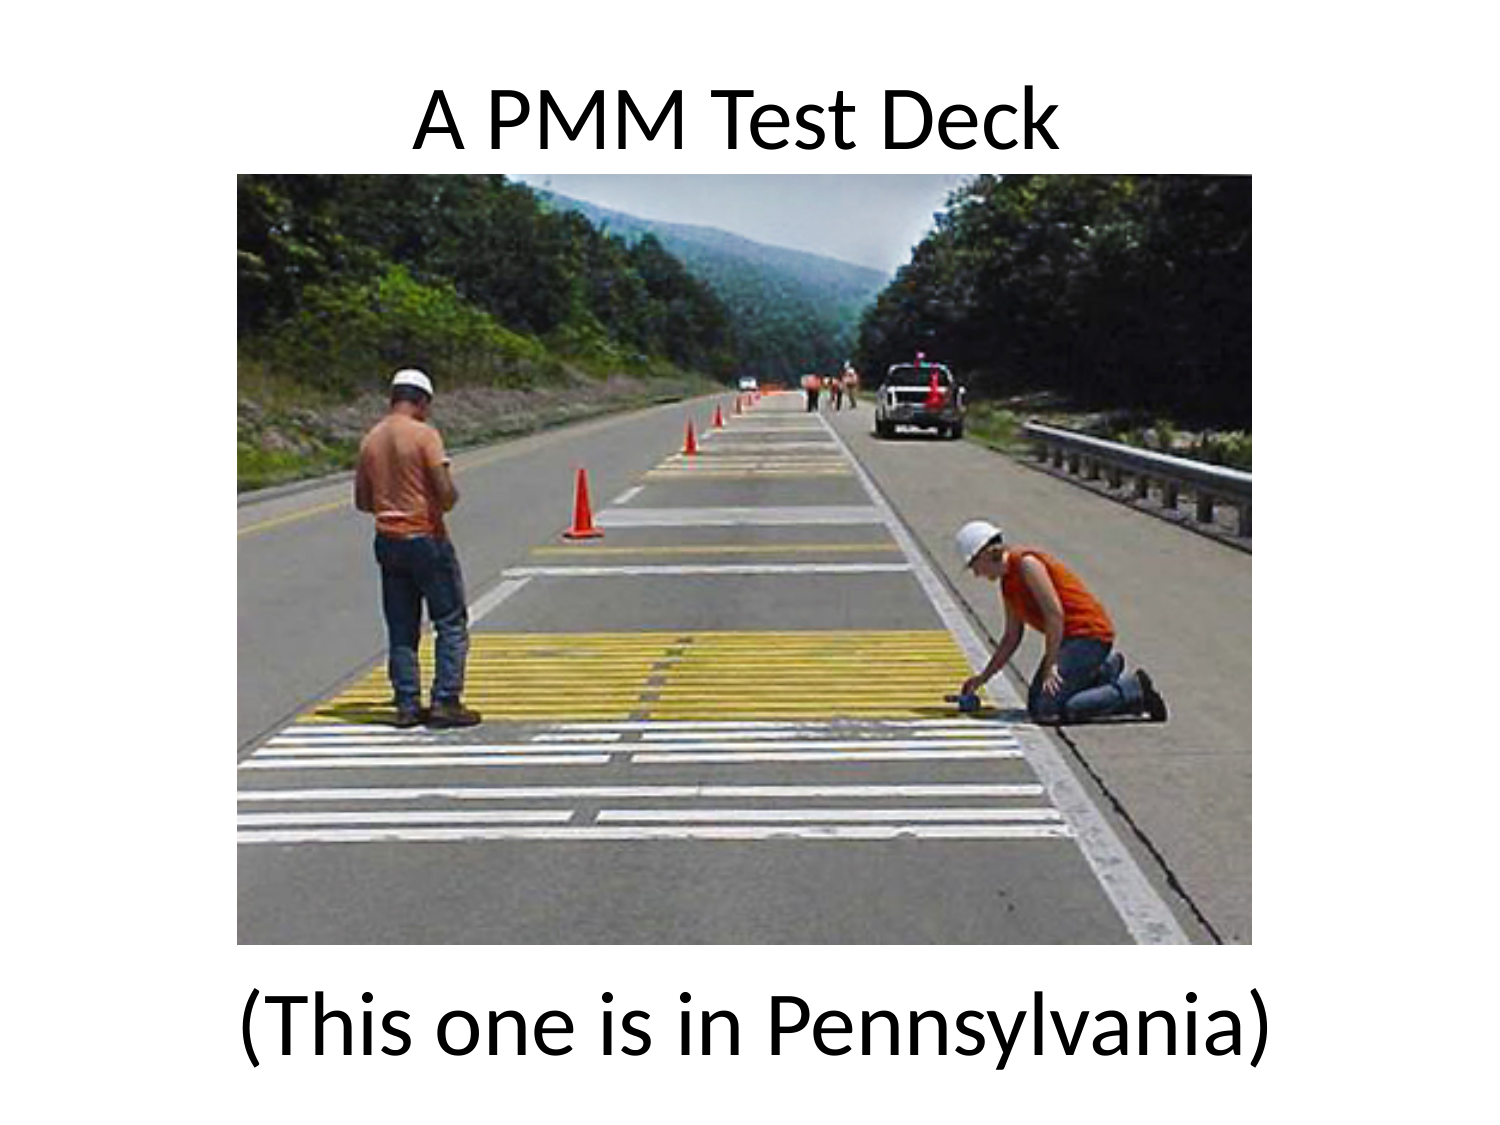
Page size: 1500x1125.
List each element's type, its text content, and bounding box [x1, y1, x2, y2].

text_box A PMM Test Deck [62, 37, 1413, 188]
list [237, 174, 1252, 945]
text_box (This one is in Pennsylvania) [87, 949, 1425, 1088]
